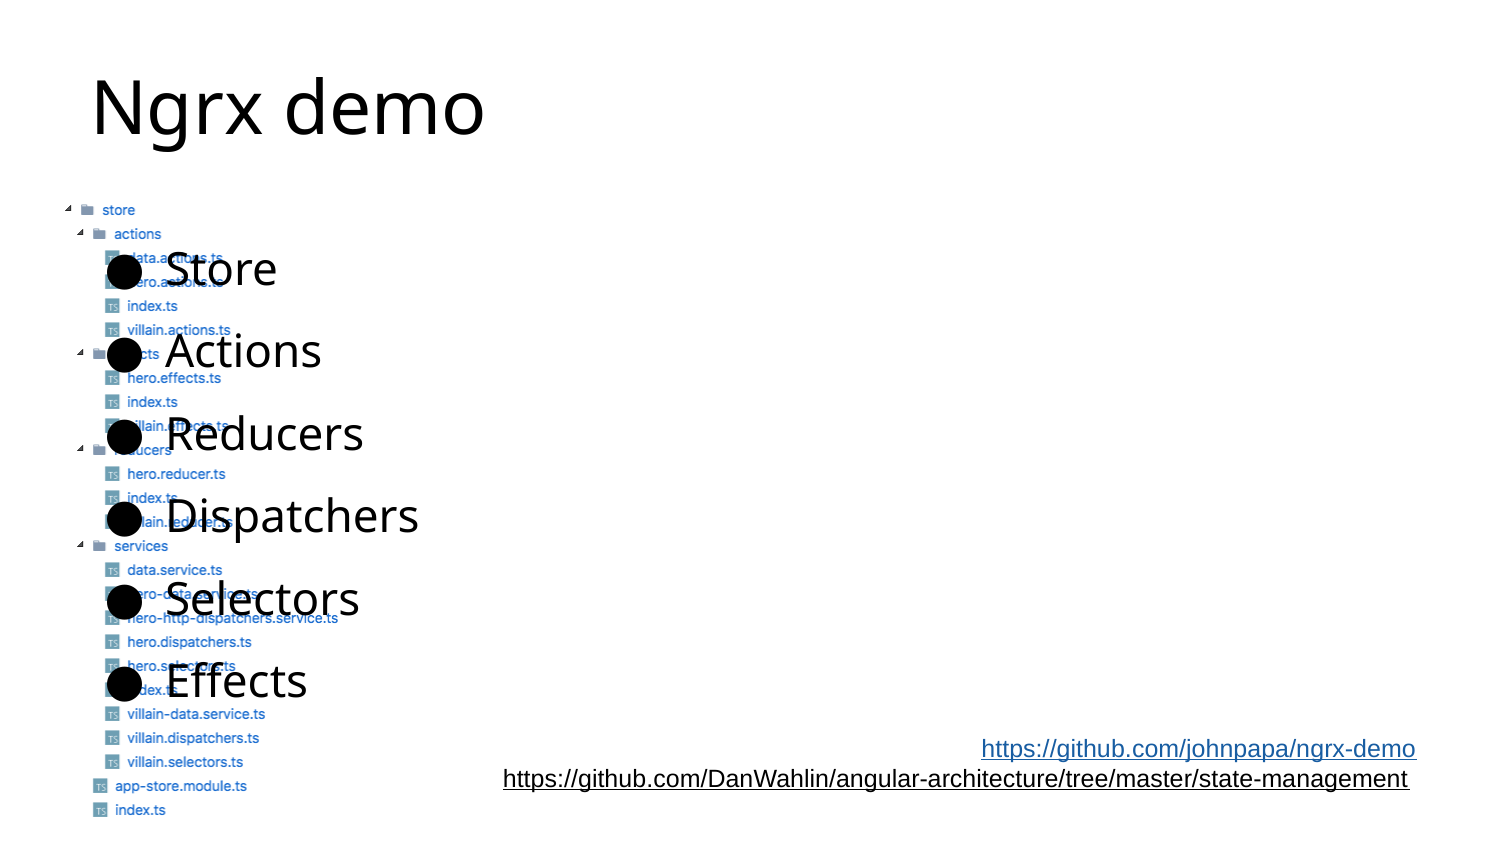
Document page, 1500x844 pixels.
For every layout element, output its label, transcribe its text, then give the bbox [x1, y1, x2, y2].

text_box https://github.com/johnpapa/ngrx-demo https://github.com/DanWahlin/angular-architecture/tree/master/state-management [483, 706, 1432, 819]
picture [24, 199, 345, 819]
list Store Actions Reducers Dispatchers Selectors Effects [75, 196, 1425, 808]
title Ngrx demo [75, 33, 1425, 175]
